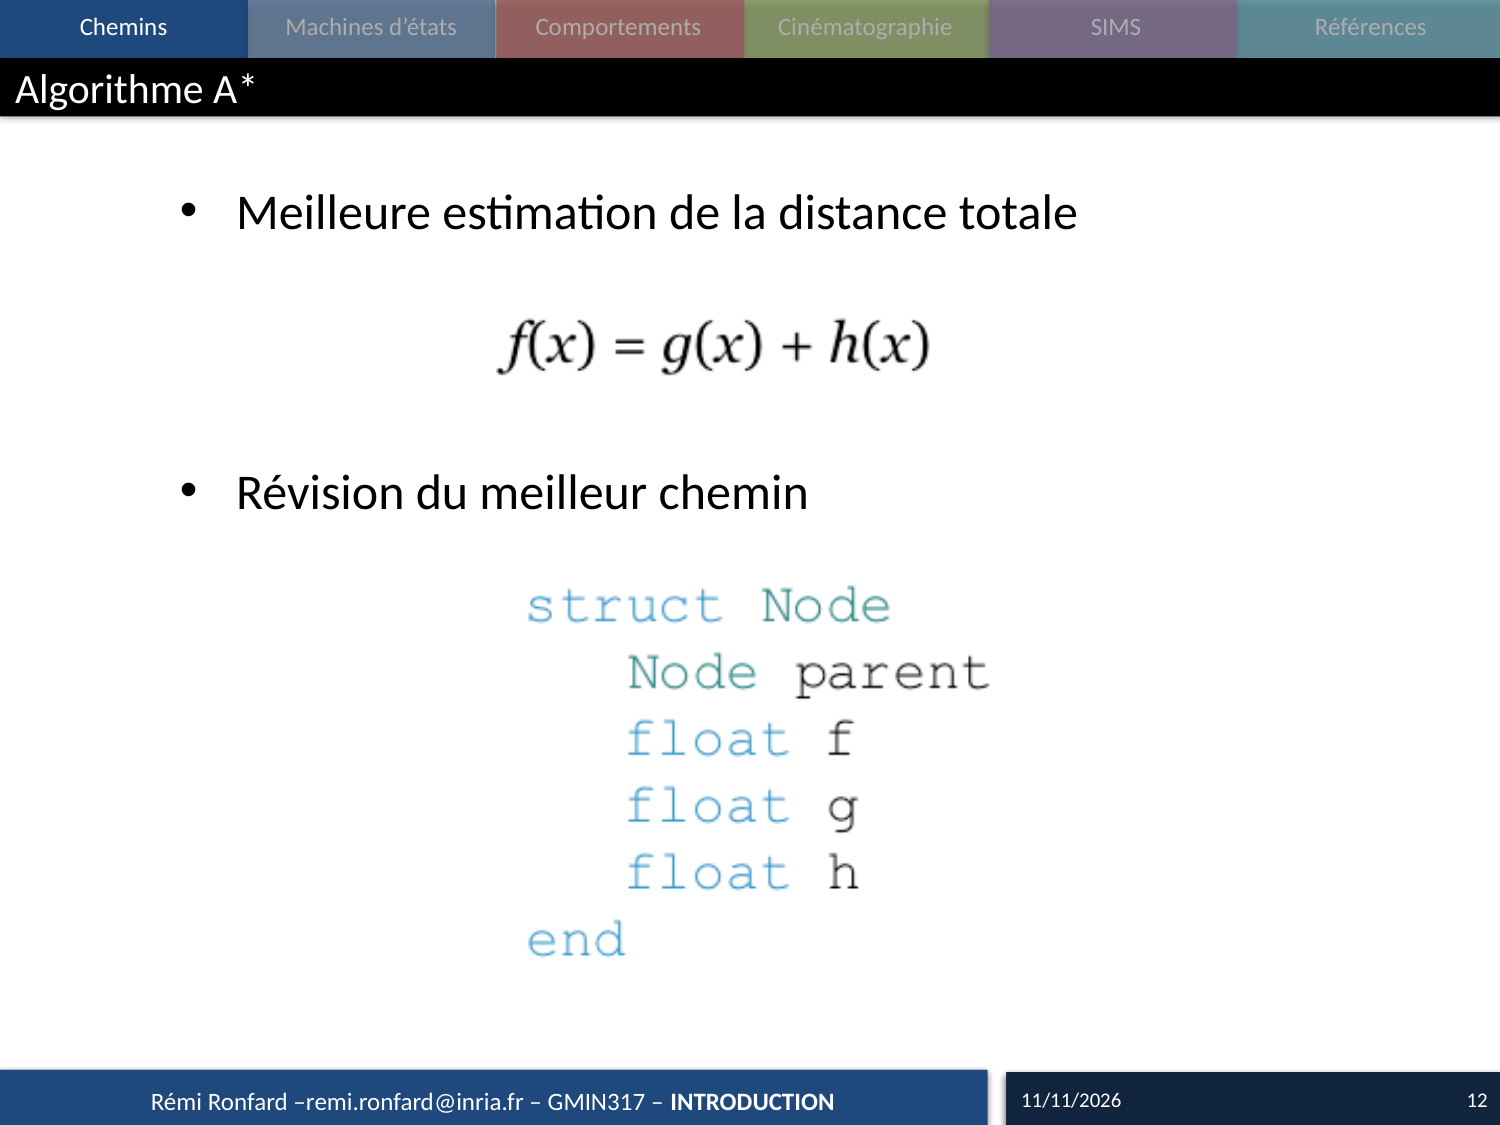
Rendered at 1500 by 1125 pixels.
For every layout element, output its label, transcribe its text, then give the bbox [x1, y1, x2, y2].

title Algorithme A* [0, 58, 1500, 117]
picture [433, 559, 1088, 1006]
text_box Meilleure estimation de la distance totale Révision du meilleur chemin [164, 172, 1500, 1006]
picture [470, 279, 1007, 414]
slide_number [1006, 1070, 1153, 1125]
footer Rémi Ronfard –remi.ronfard@inria.fr – GMIN317 – INTRODUCTION [0, 1072, 988, 1125]
slide_number 12 [1153, 1071, 1500, 1125]
